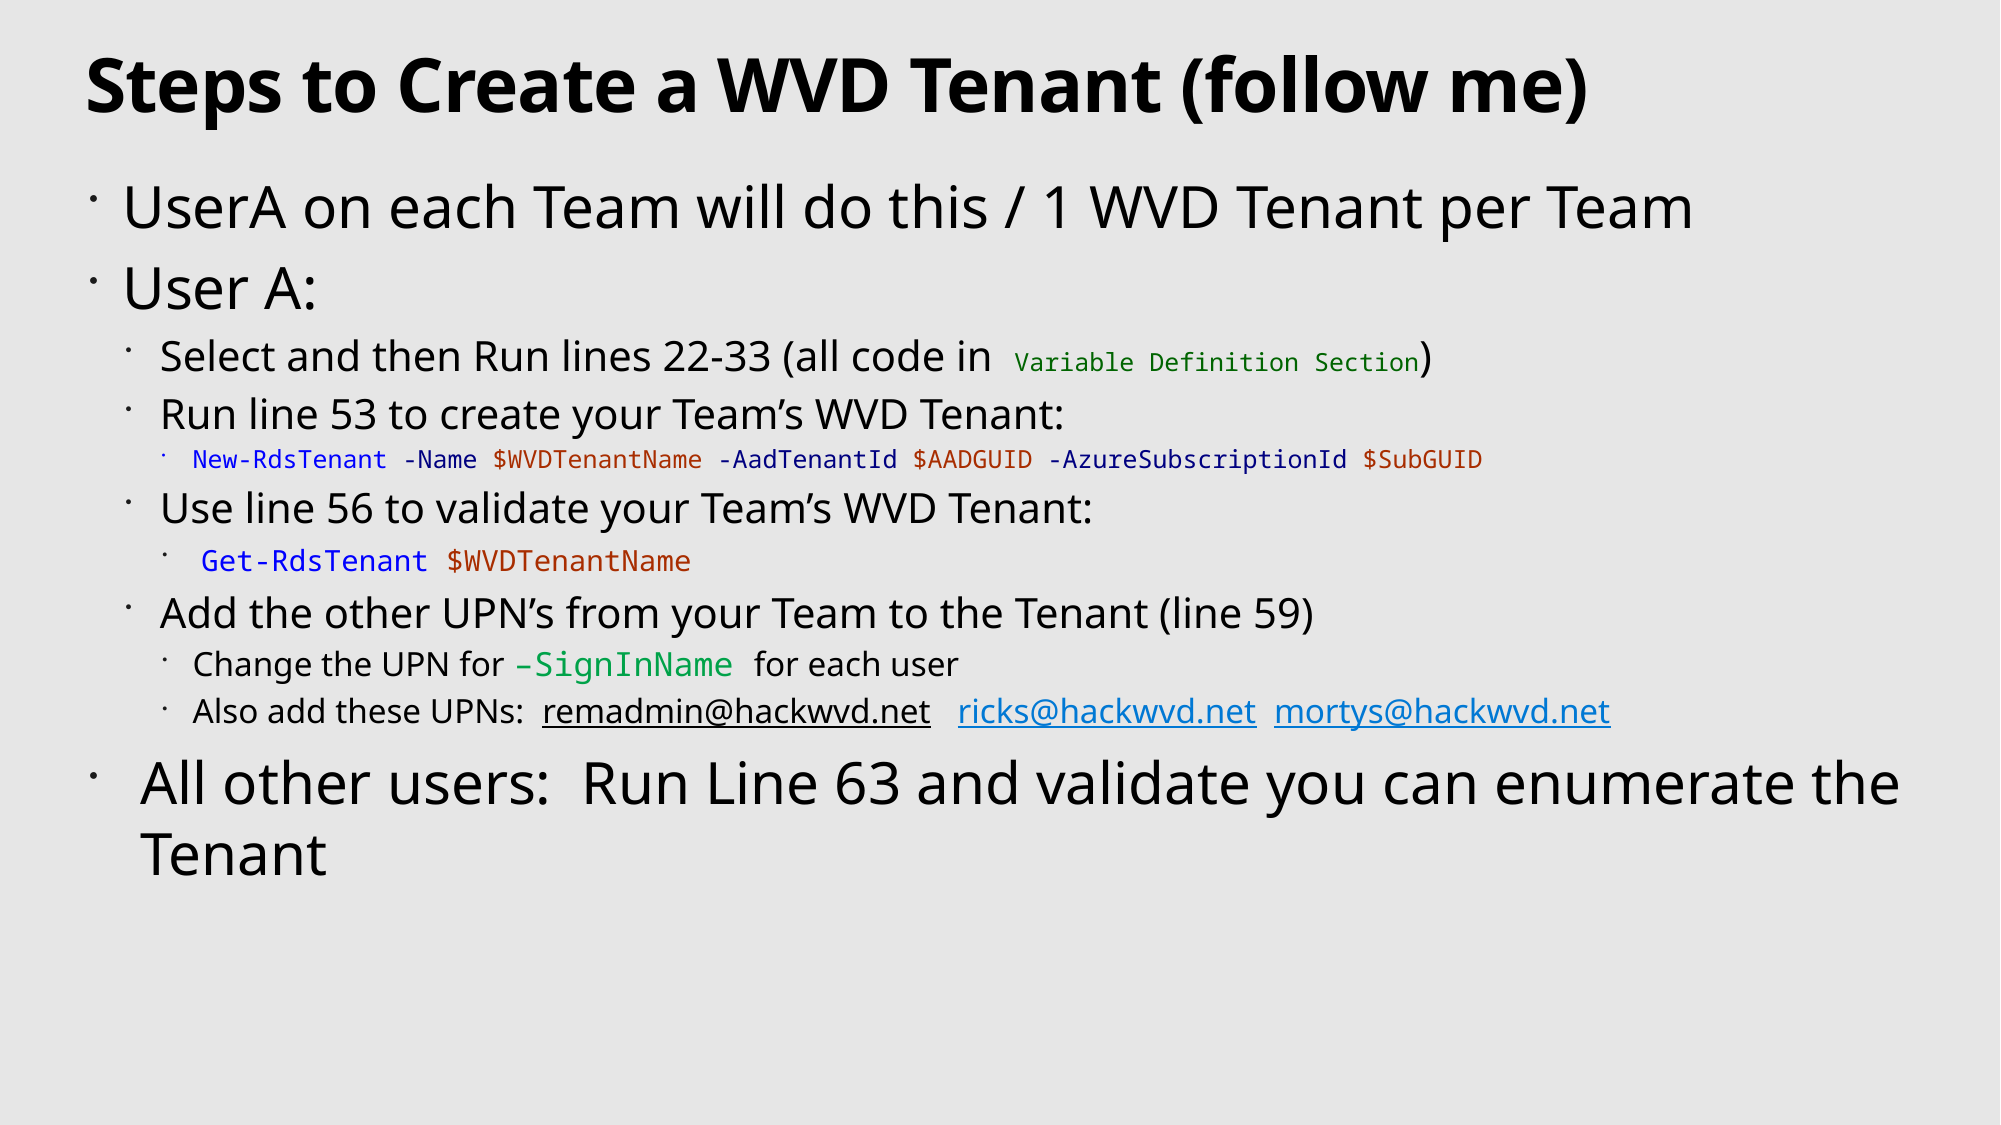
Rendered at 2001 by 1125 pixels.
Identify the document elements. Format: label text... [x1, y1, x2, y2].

list UserA on each Team will do this / 1 WVD Tenant per Team User A: Select and then Run lines 22-33 (all code in Variable Definition Section) Run line 53 to create your Team’s WVD Tenant: New-RdsTenant -Name $WVDTenantName -AadTenantId $AADGUID -AzureSubscriptionId $SubGUID Use line 56 to validate your Team’s WVD Tenant: Get-RdsTenant $WVDTenantName Add the other UPN’s from your Team to the Tenant (line 59) Change the UPN for –SignInName for each user Also add these UPNs: remadmin@hackwvd.net ricks@hackwvd.net mortys@hackwvd.net All other users: Run Line 63 and validate you can enumerate the Tenant [84, 169, 1950, 835]
title Steps to Create a WVD Tenant (follow me) [85, 37, 1915, 129]
